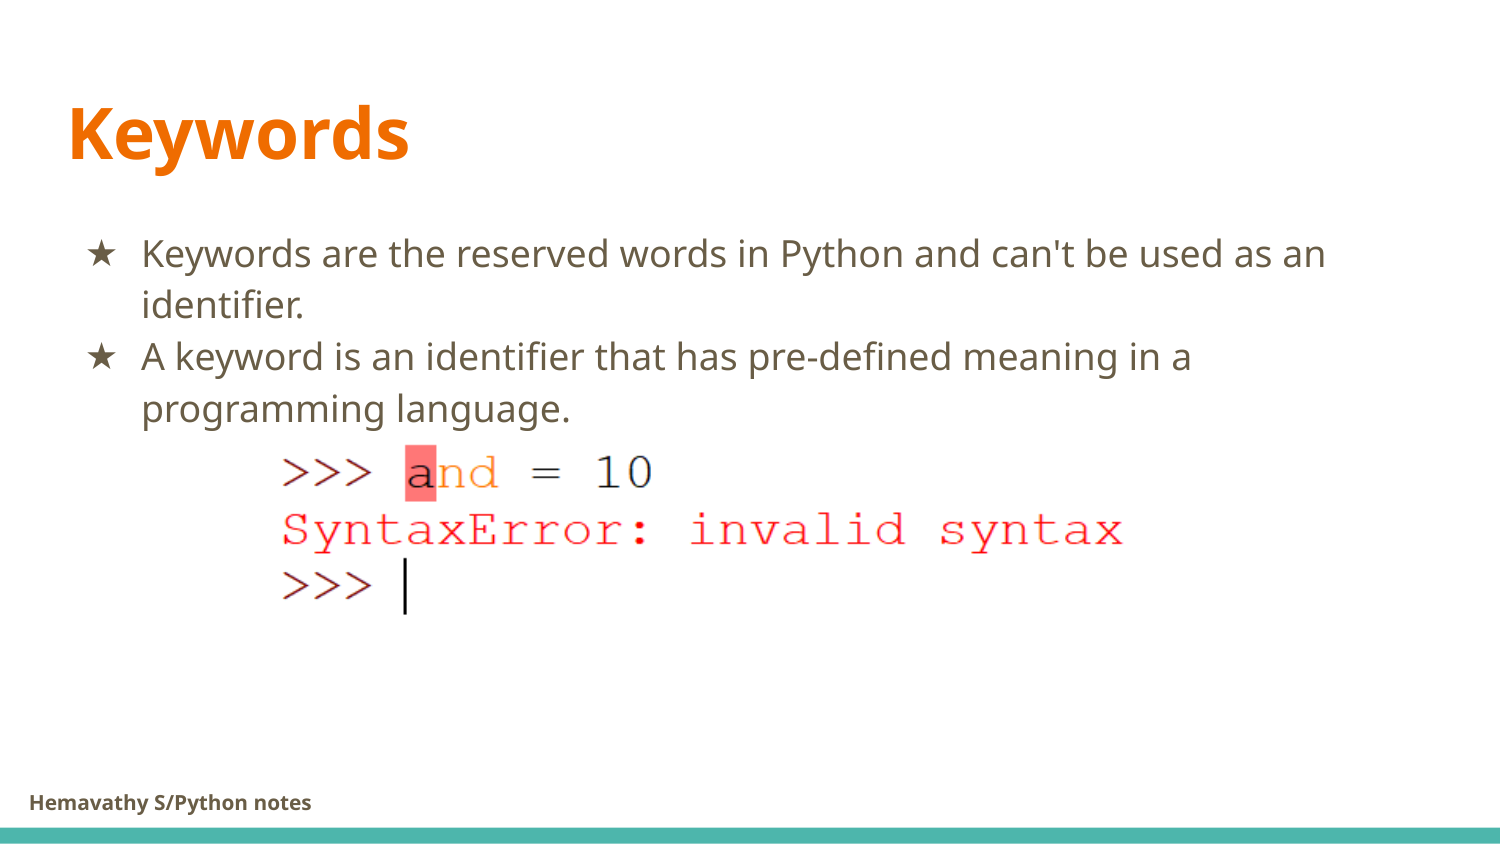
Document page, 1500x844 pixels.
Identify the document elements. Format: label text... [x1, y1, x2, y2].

picture [273, 439, 1186, 662]
list Keywords are the reserved words in Python and can't be used as an identifier. A keyword is an identifier that has pre-defined meaning in a programming language. [51, 207, 1449, 750]
title Keywords [51, 72, 1449, 189]
